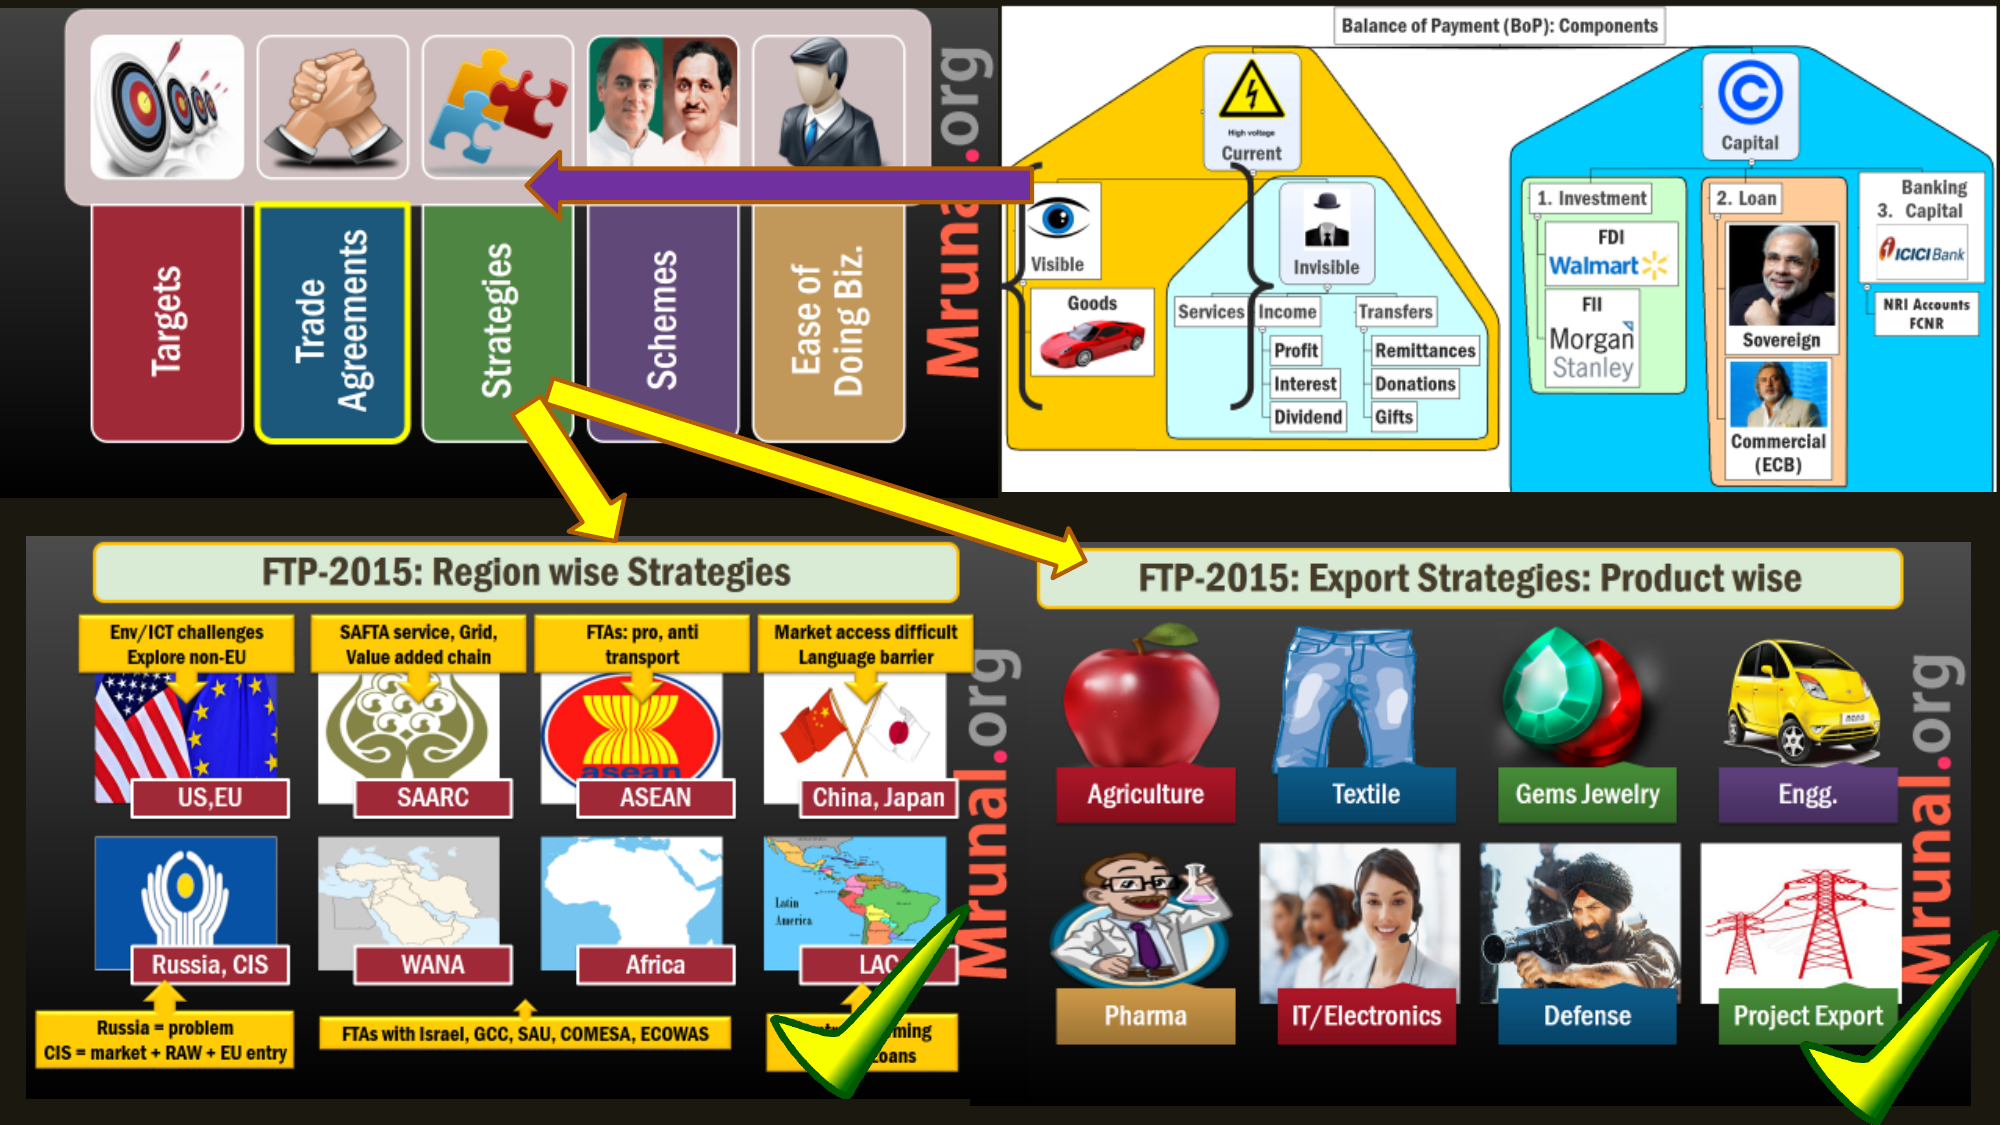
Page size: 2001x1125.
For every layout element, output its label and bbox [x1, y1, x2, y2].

picture [0, 0, 2000, 499]
text_box [566, 506, 625, 534]
picture [1701, 176, 1847, 487]
text_box [861, 506, 1078, 541]
picture [1859, 172, 1985, 291]
picture [25, 536, 2000, 1125]
picture [1875, 291, 1979, 337]
picture [1520, 176, 1687, 394]
picture [1700, 53, 1799, 166]
